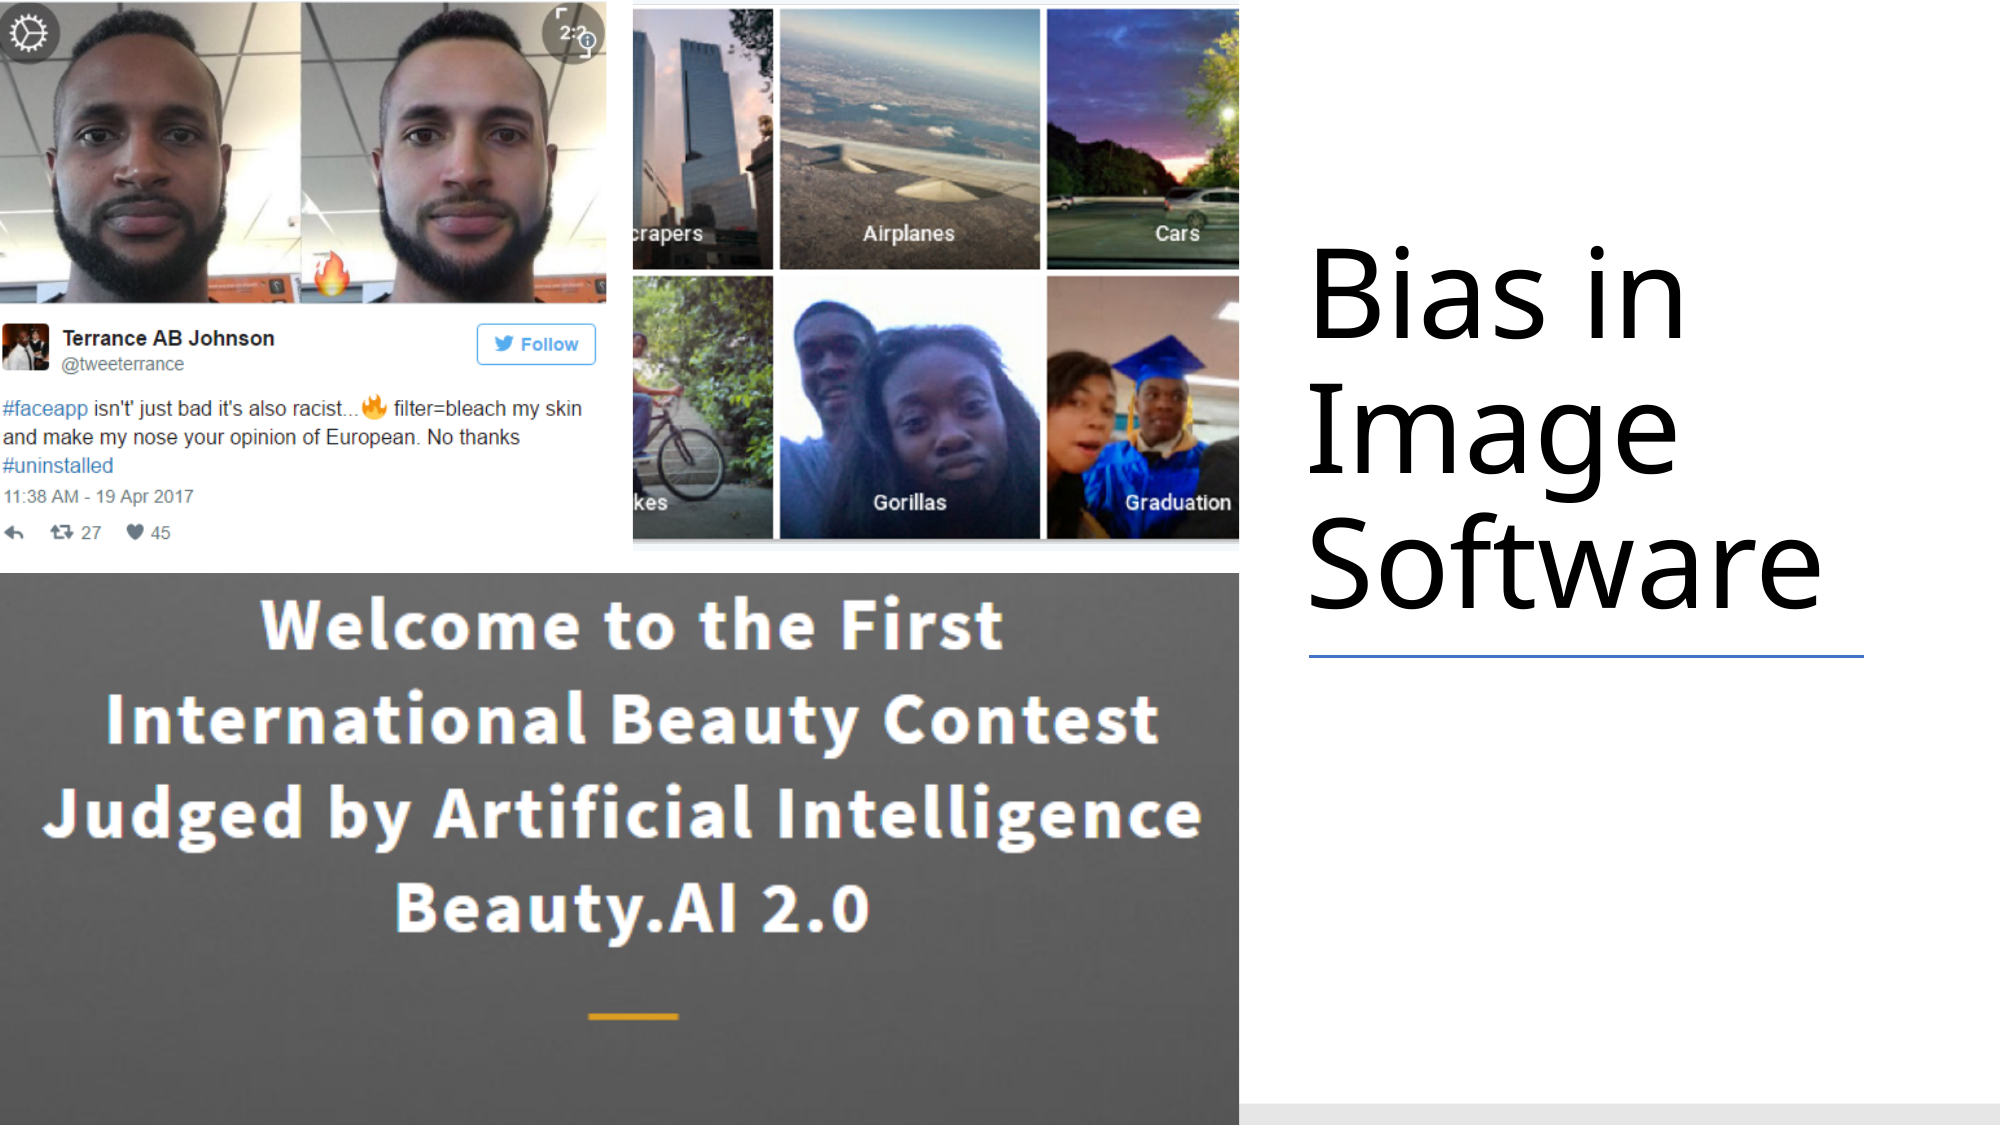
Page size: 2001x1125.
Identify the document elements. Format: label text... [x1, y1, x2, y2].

picture [632, 0, 1240, 551]
picture [0, 573, 1240, 1125]
title Bias in Image Software [1290, 117, 1895, 644]
picture [0, 0, 607, 551]
